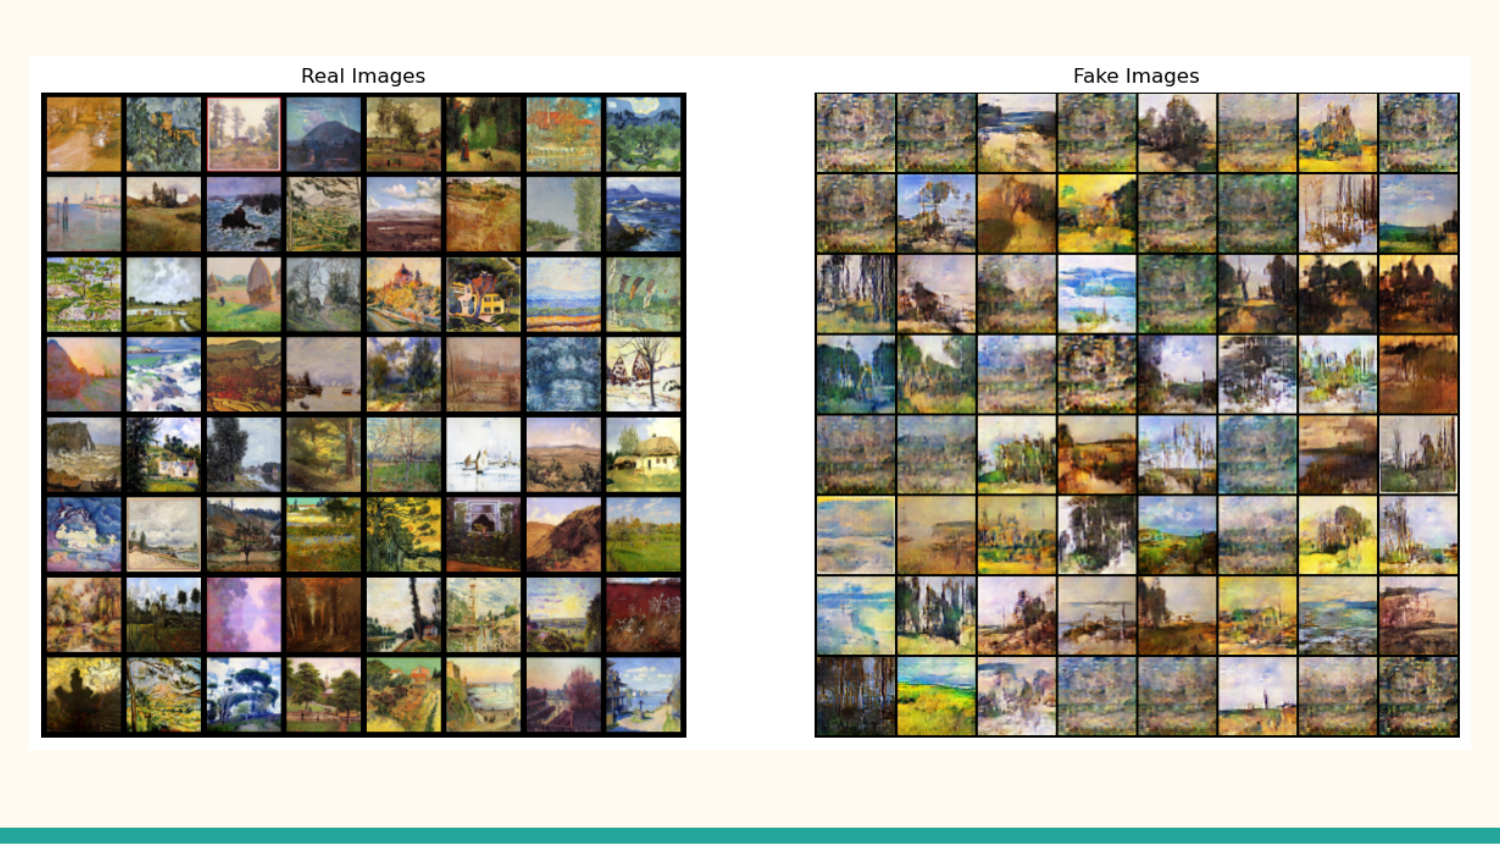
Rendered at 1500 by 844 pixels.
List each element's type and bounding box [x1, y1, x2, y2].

picture [29, 56, 1471, 750]
